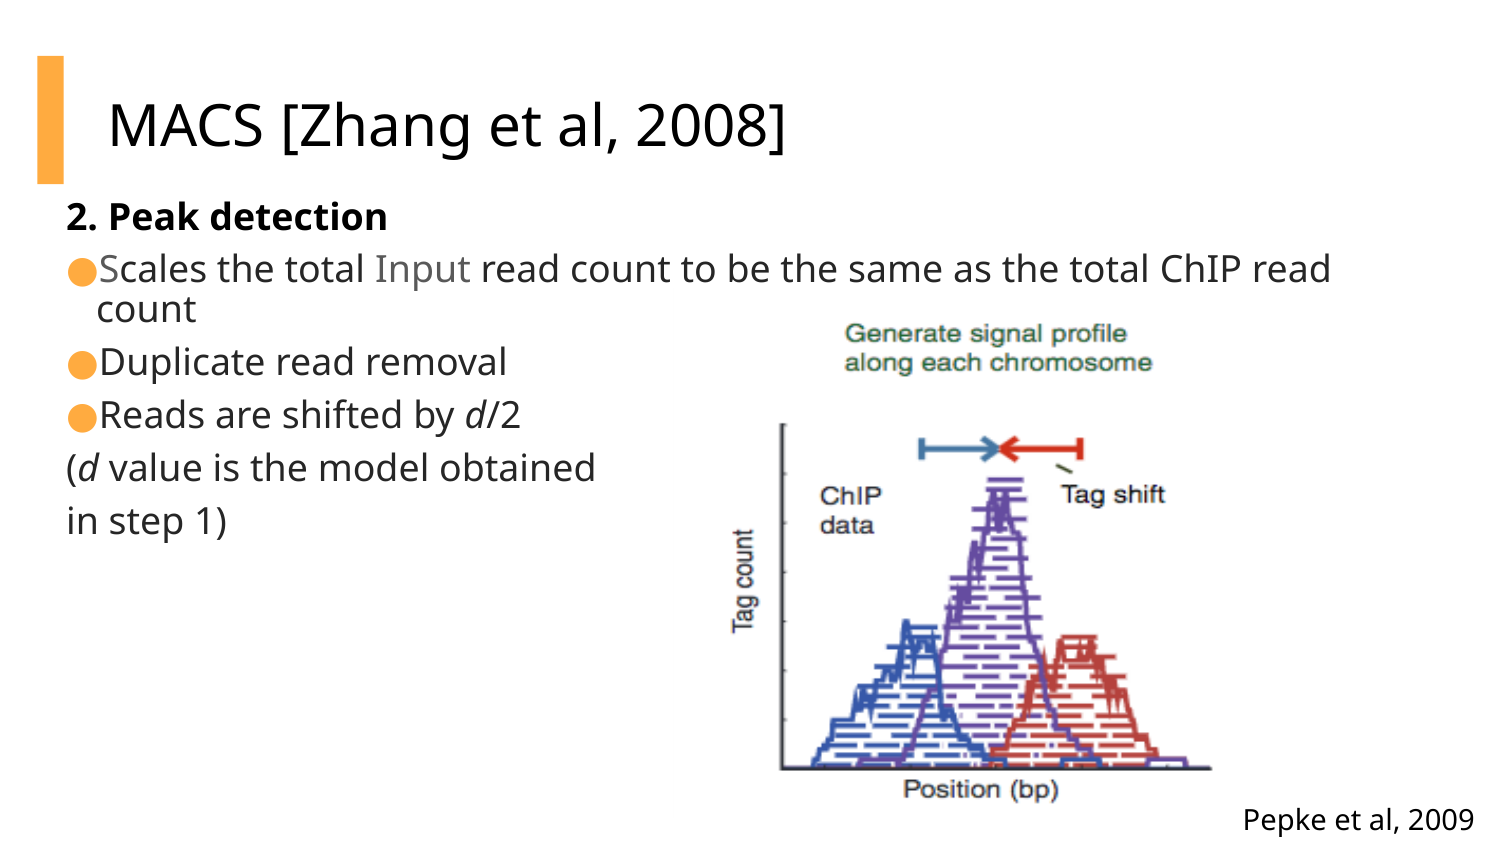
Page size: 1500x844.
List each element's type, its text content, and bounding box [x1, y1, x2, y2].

picture [671, 288, 1239, 819]
text_box Pepke et al, 2009 [1145, 793, 1491, 832]
title MACS [Zhang et al, 2008] [92, 72, 1491, 167]
list 2. Peak detection Scales the total Input read count to be the same as the total ChIP read count Duplicate read removal Reads are shifted by d/2 (d value is the model obtained in step 1) [51, 189, 1449, 750]
